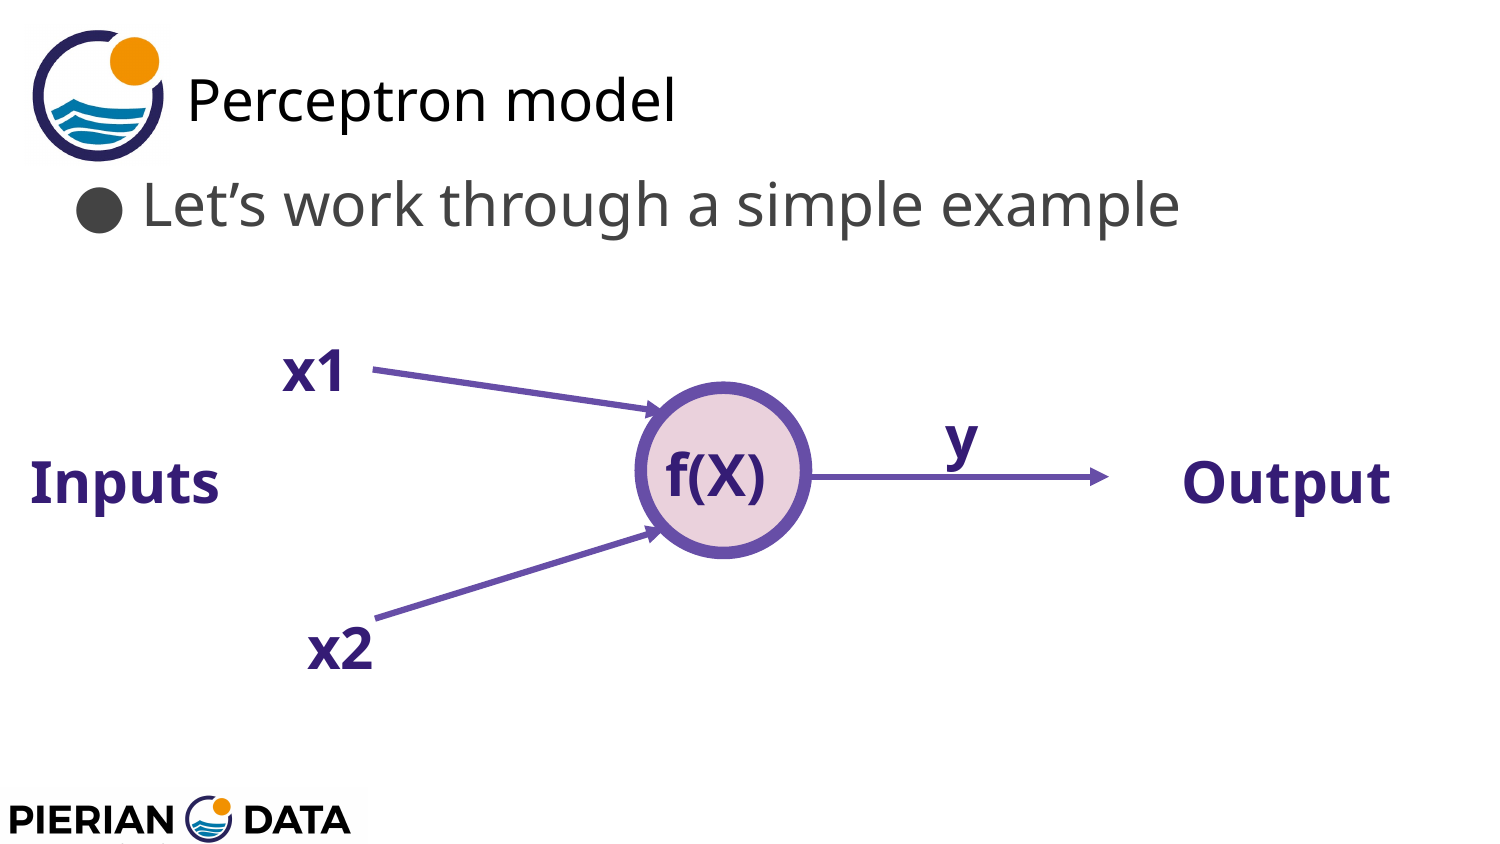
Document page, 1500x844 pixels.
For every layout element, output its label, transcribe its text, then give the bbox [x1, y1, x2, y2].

picture [0, 787, 368, 844]
text_box [655, 387, 792, 423]
text_box [640, 432, 650, 509]
title x2 [292, 596, 439, 691]
title Perceptron model [176, 48, 1449, 143]
title Output [1166, 429, 1500, 524]
title x1 [267, 318, 414, 412]
text_box [655, 518, 791, 553]
list Let’s work through a simple example [51, 151, 1476, 712]
title y [930, 384, 1077, 476]
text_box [374, 528, 666, 619]
title Inputs [15, 429, 366, 524]
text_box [372, 369, 666, 413]
text_box [797, 432, 807, 508]
picture [24, 24, 172, 167]
title f(X) [650, 423, 797, 518]
